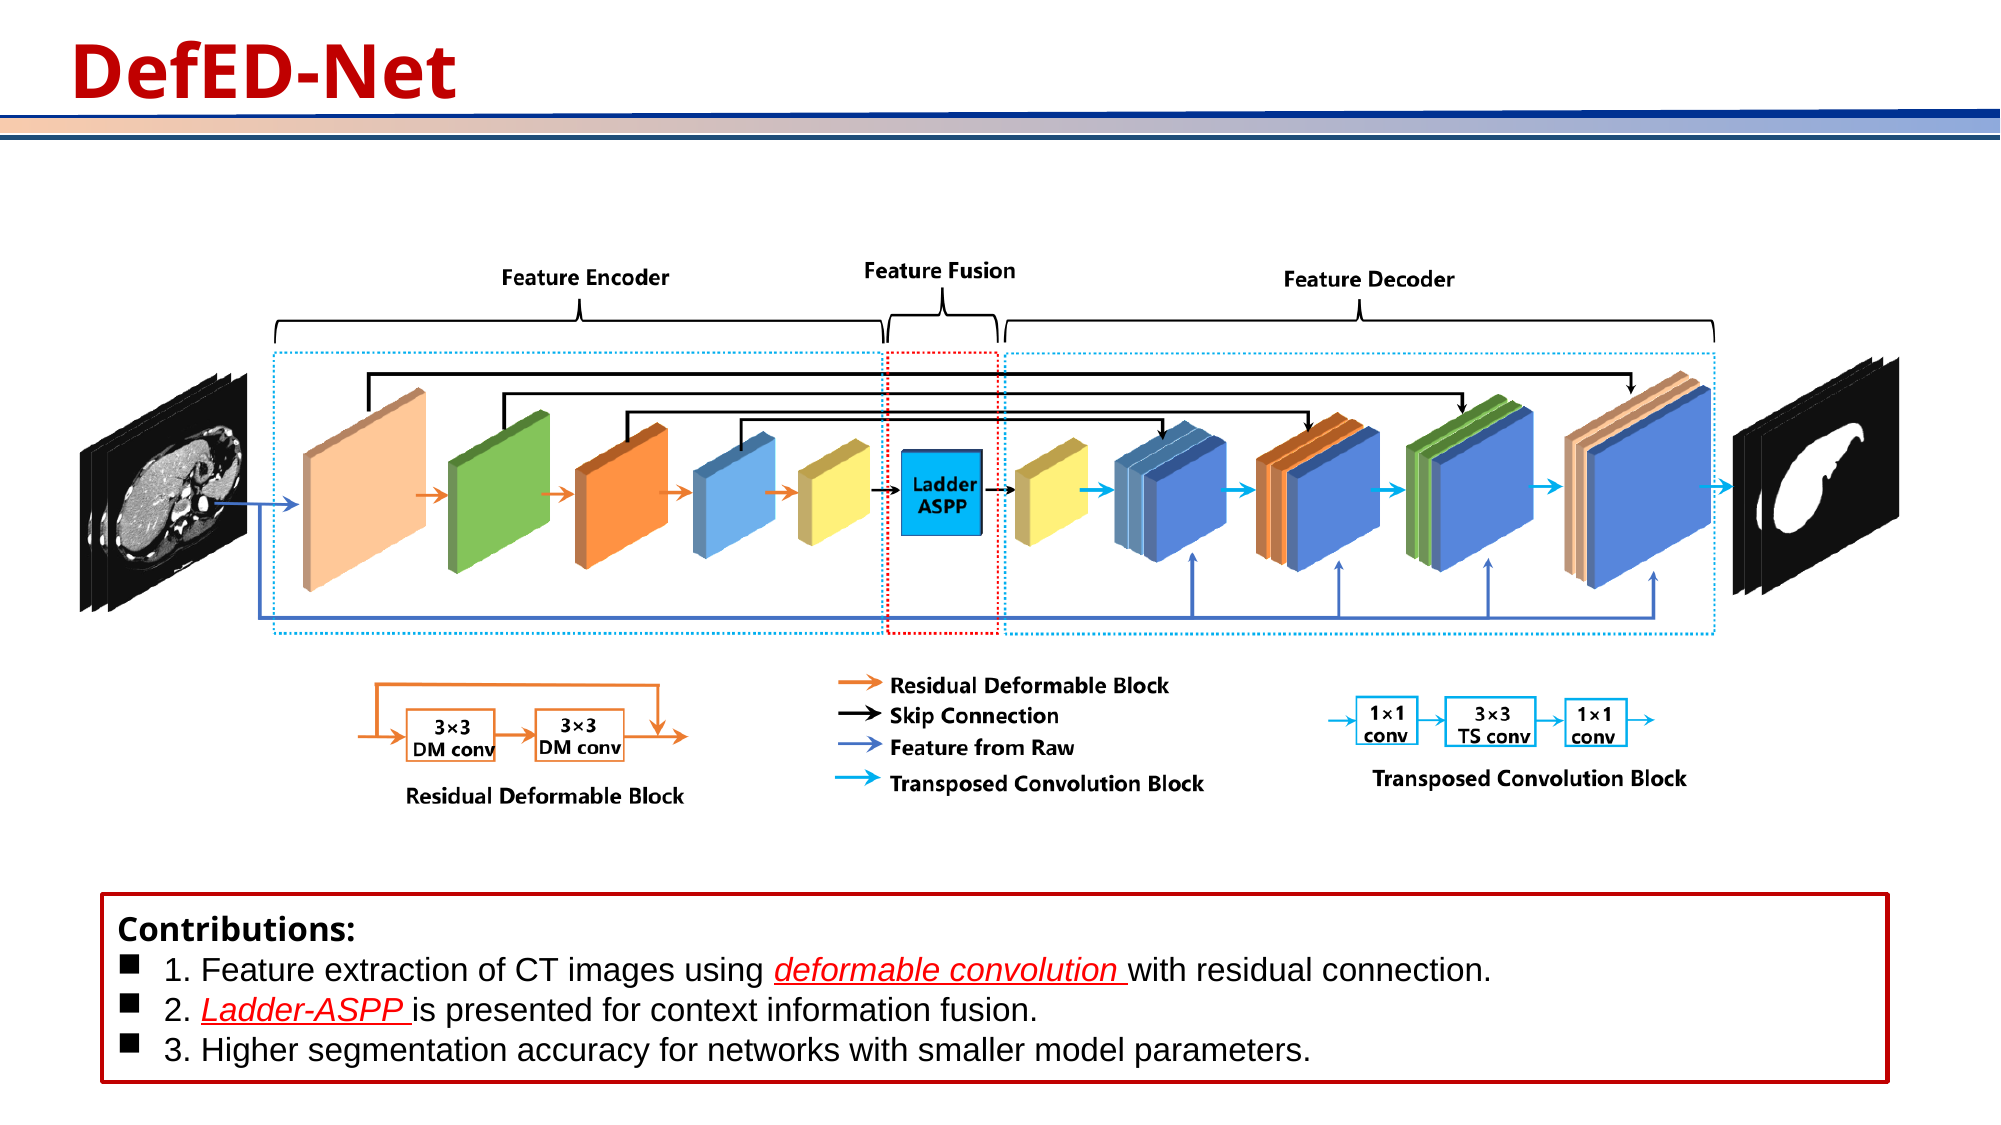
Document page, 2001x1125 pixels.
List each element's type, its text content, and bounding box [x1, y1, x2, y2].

text_box DefED-Net [55, 11, 1827, 138]
picture [66, 245, 1914, 820]
text_box Contributions: 1. Feature extraction of CT images using deformable convolution with residual connection. 2. Ladder-ASPP is presented for context information fusion. 3. Higher segmentation accuracy for networks with smaller model parameters. [101, 893, 1889, 1083]
